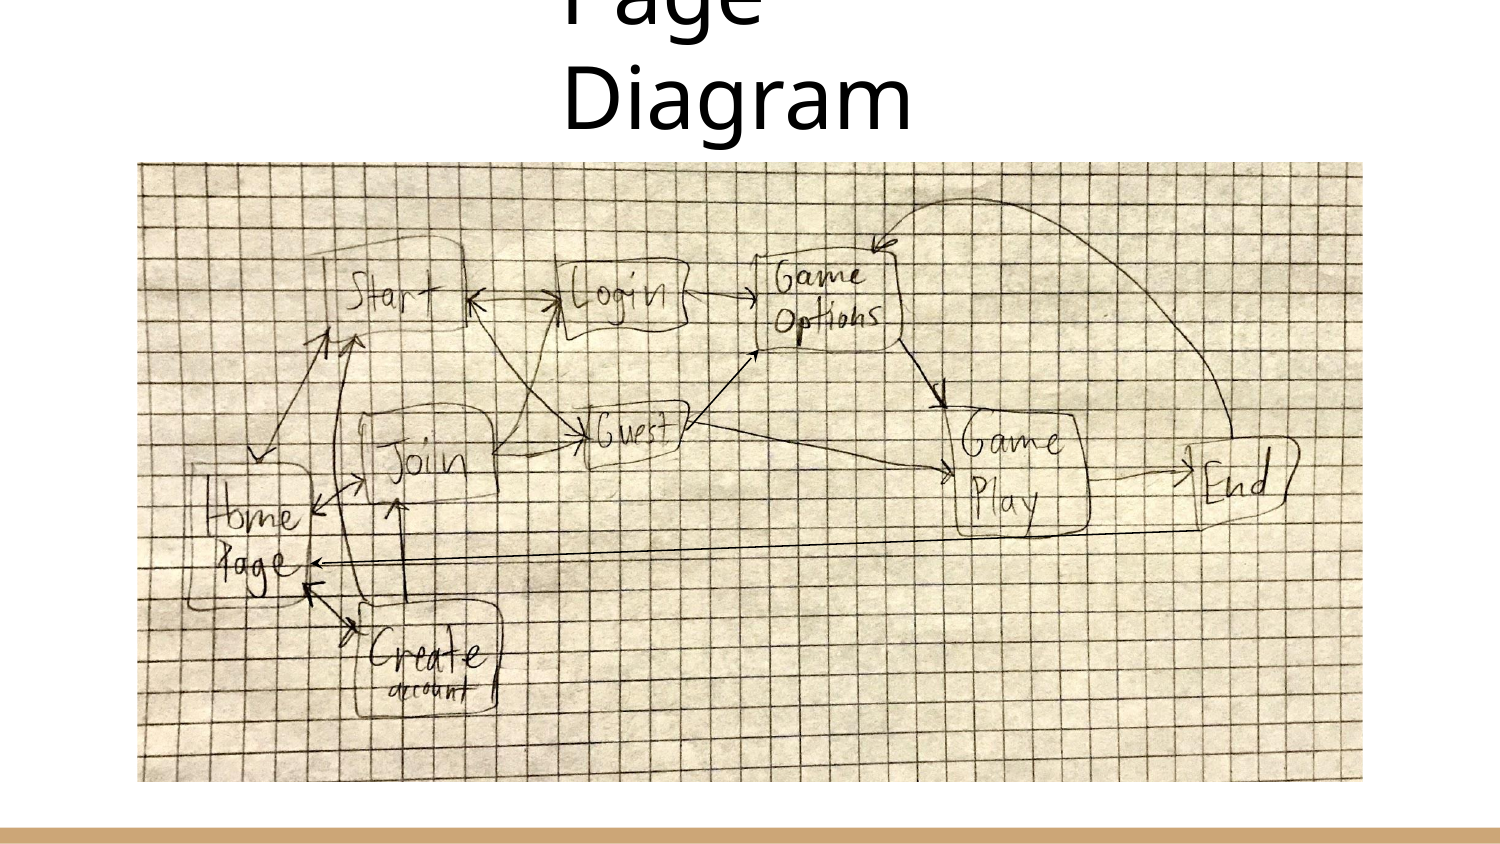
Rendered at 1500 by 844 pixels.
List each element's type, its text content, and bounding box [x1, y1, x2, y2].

title Page Diagram [545, 25, 955, 160]
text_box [686, 349, 760, 431]
picture [137, 162, 1363, 782]
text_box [310, 530, 1201, 564]
